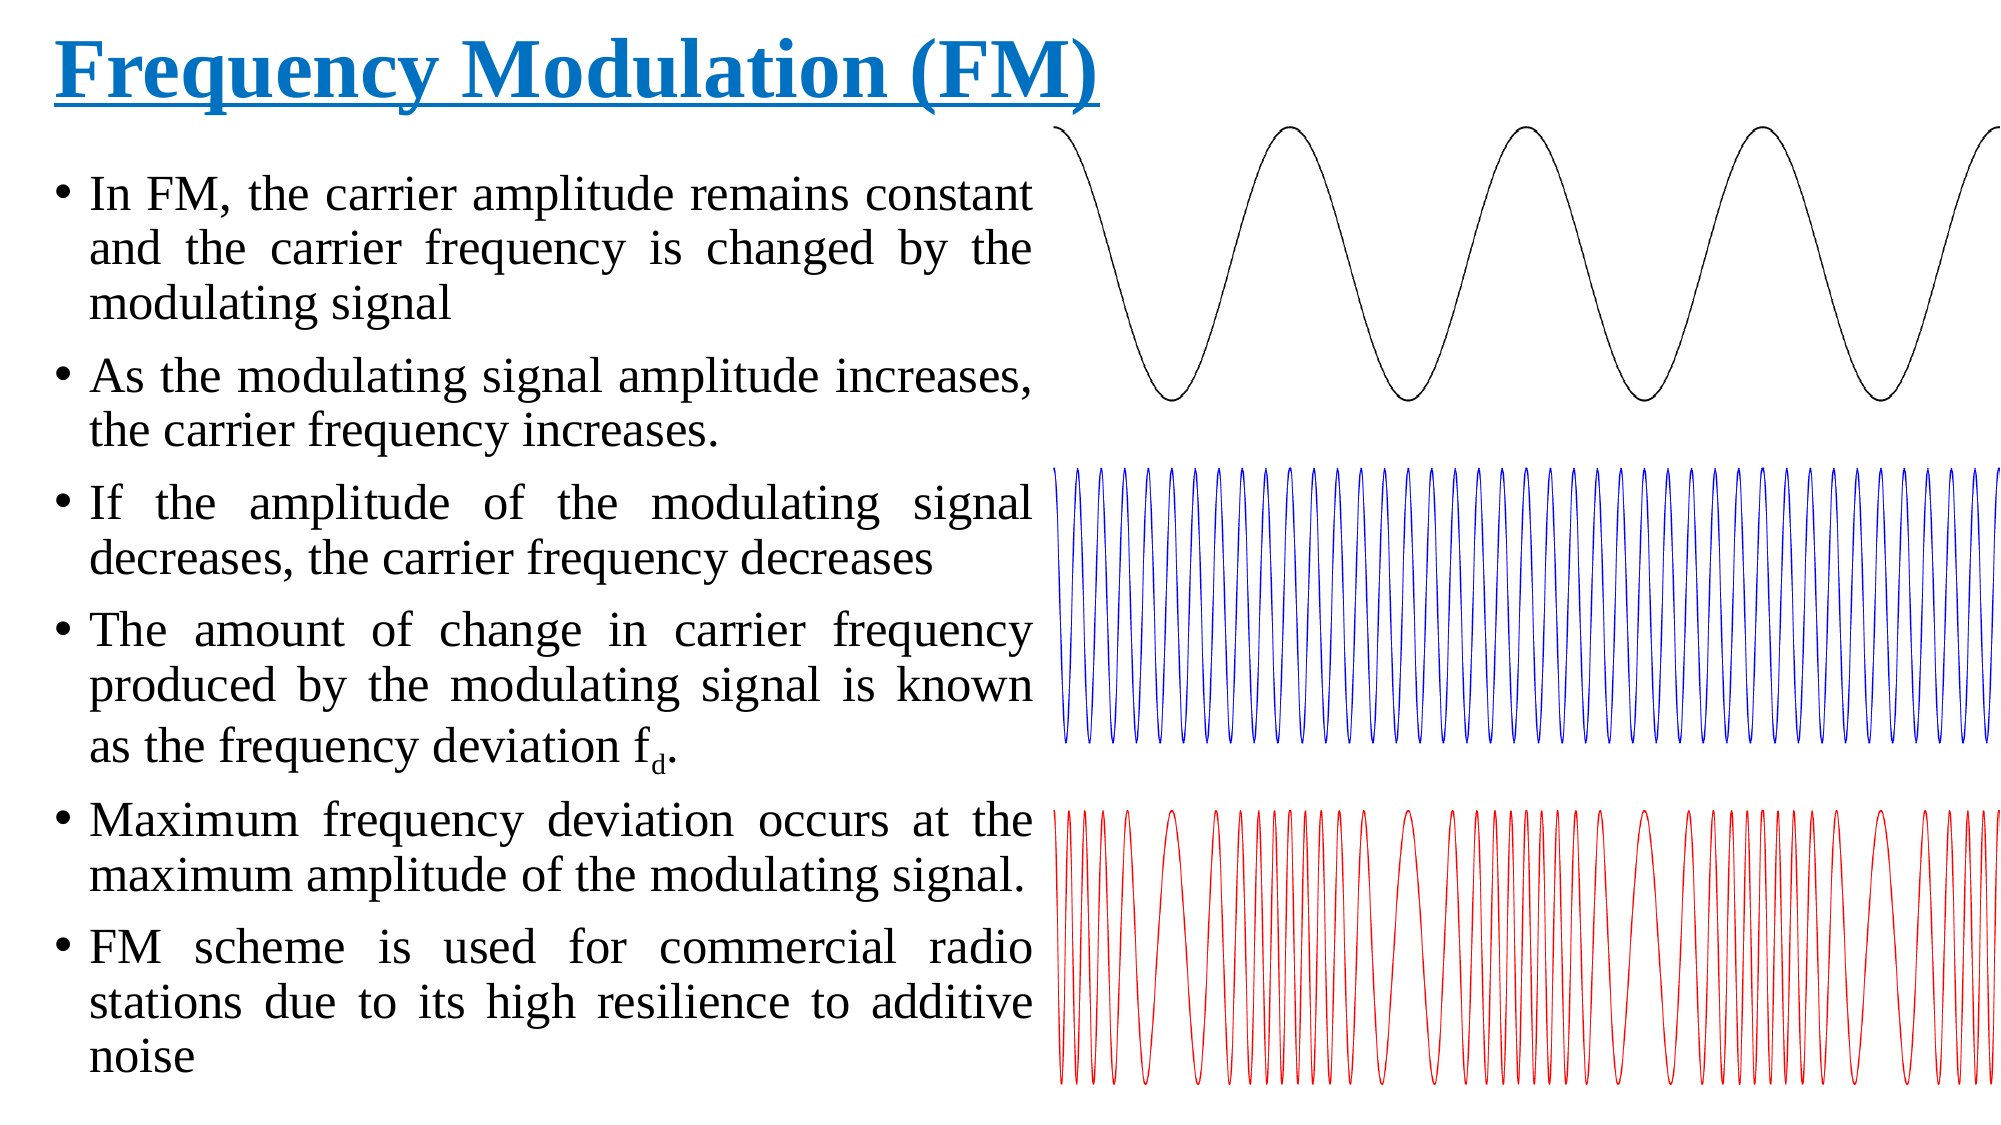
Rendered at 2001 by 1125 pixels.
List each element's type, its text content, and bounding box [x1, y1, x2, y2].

text_box Frequency Modulation (FM) [39, 16, 1209, 124]
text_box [1051, 123, 2000, 1088]
text_box In FM, the carrier amplitude remains constant and the carrier frequency is changed by the modulating signal As the modulating signal amplitude increases, the carrier frequency increases. If the amplitude of the modulating signal decreases, the carrier frequency decreases The amount of change in carrier frequency produced by the modulating signal is known as the frequency deviation fd. Maximum frequency deviation occurs at the maximum amplitude of the modulating signal. FM scheme is used for commercial radio stations due to its high resilience to additive noise [39, 158, 1050, 1110]
